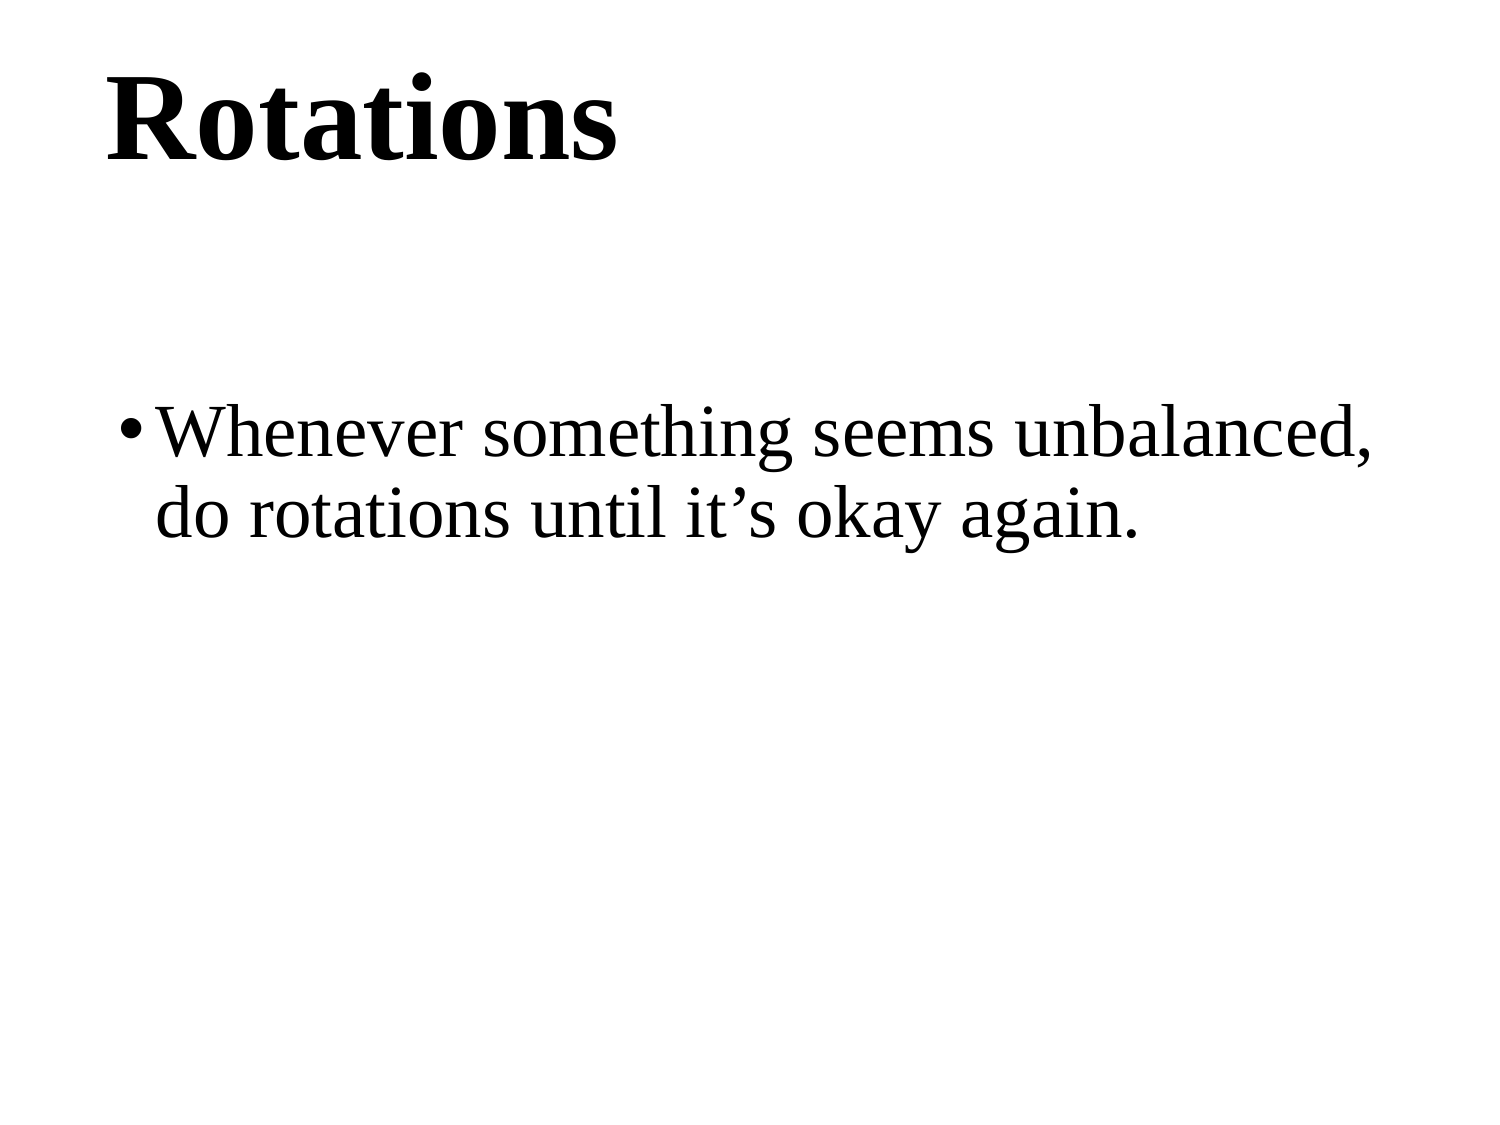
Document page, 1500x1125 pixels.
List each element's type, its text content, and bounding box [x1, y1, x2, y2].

title Rotations [90, 39, 1416, 199]
list Whenever something seems unbalanced, do rotations until it’s okay again. [103, 384, 1397, 636]
